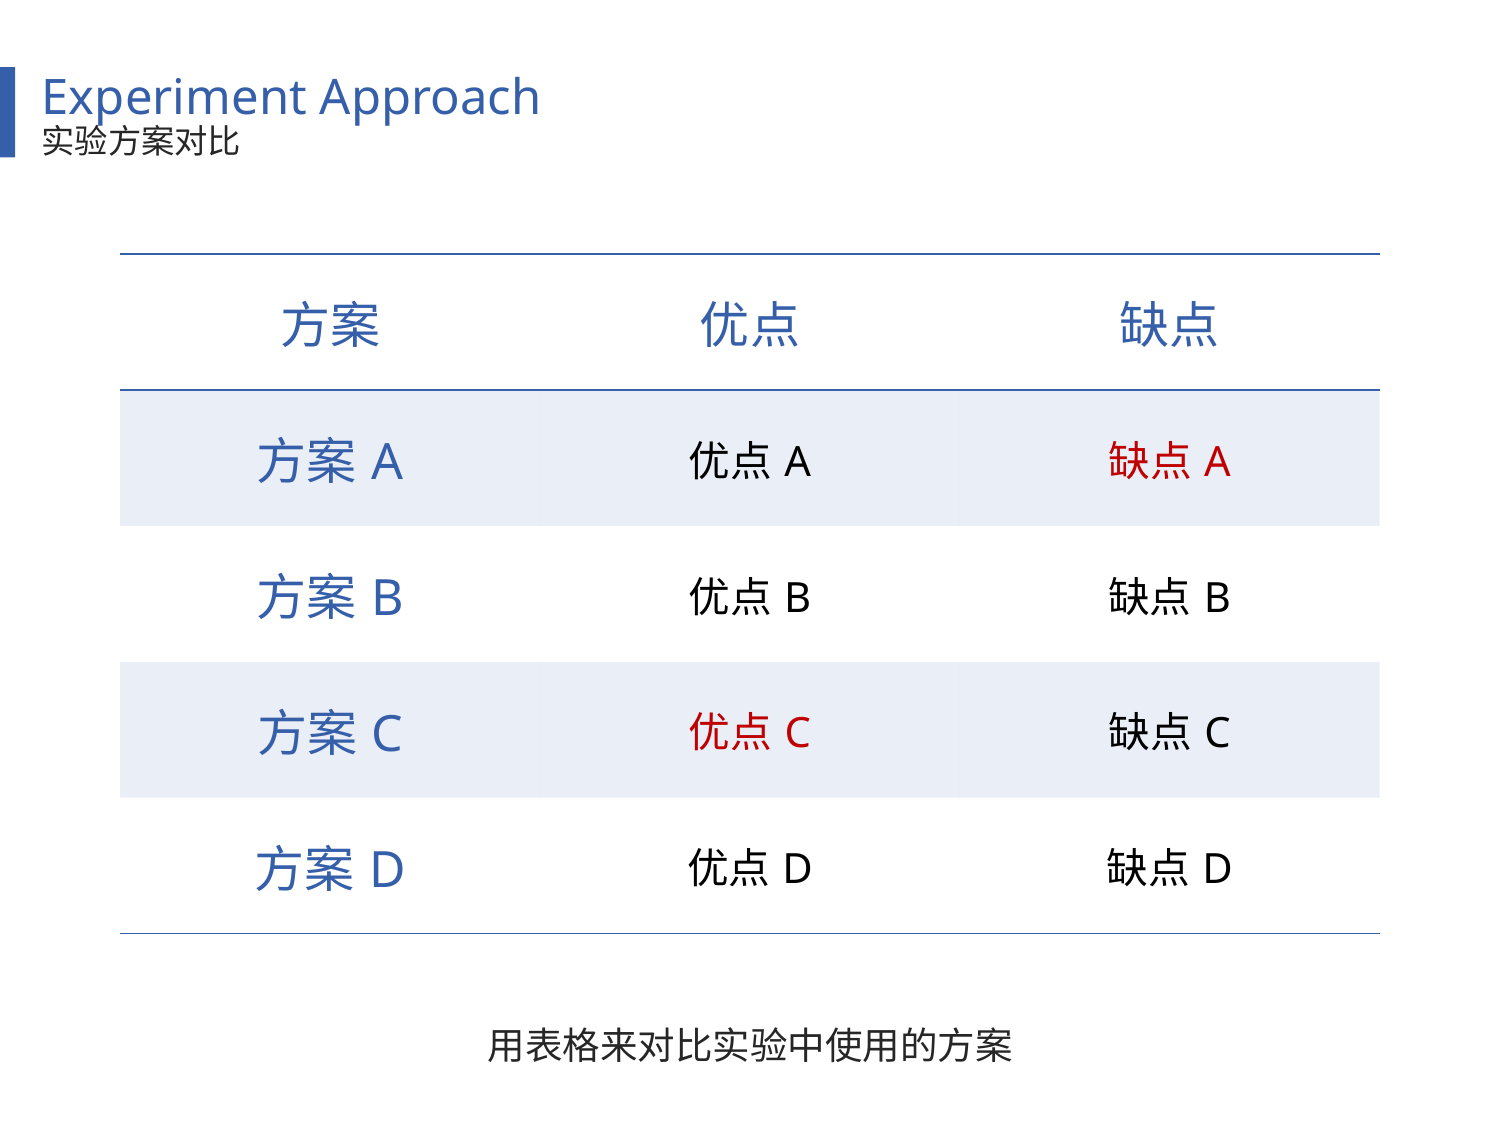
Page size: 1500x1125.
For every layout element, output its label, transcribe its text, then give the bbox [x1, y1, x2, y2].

table_cell 优点C [540, 662, 960, 798]
list Experiment Approach [26, 64, 834, 116]
list 实验方案对比 [26, 116, 834, 170]
table_cell 方案A [120, 391, 540, 526]
table_cell 缺点D [960, 798, 1380, 933]
table_cell 优点A [540, 391, 960, 526]
table_header 方案 [120, 255, 540, 389]
table_cell 缺点A [960, 391, 1380, 526]
table_cell 缺点B [960, 526, 1380, 662]
table_cell 方案B [120, 526, 540, 662]
table_header 优点 [540, 255, 960, 389]
table_cell 优点D [540, 798, 960, 933]
table_cell 方案C [120, 662, 540, 798]
table_cell 优点B [540, 526, 960, 662]
table_cell 方案D [120, 798, 540, 933]
table_cell 缺点C [960, 662, 1380, 798]
table_header 缺点 [960, 255, 1380, 389]
text_box 用表格来对比实验中使用的方案 [472, 1014, 1028, 1075]
